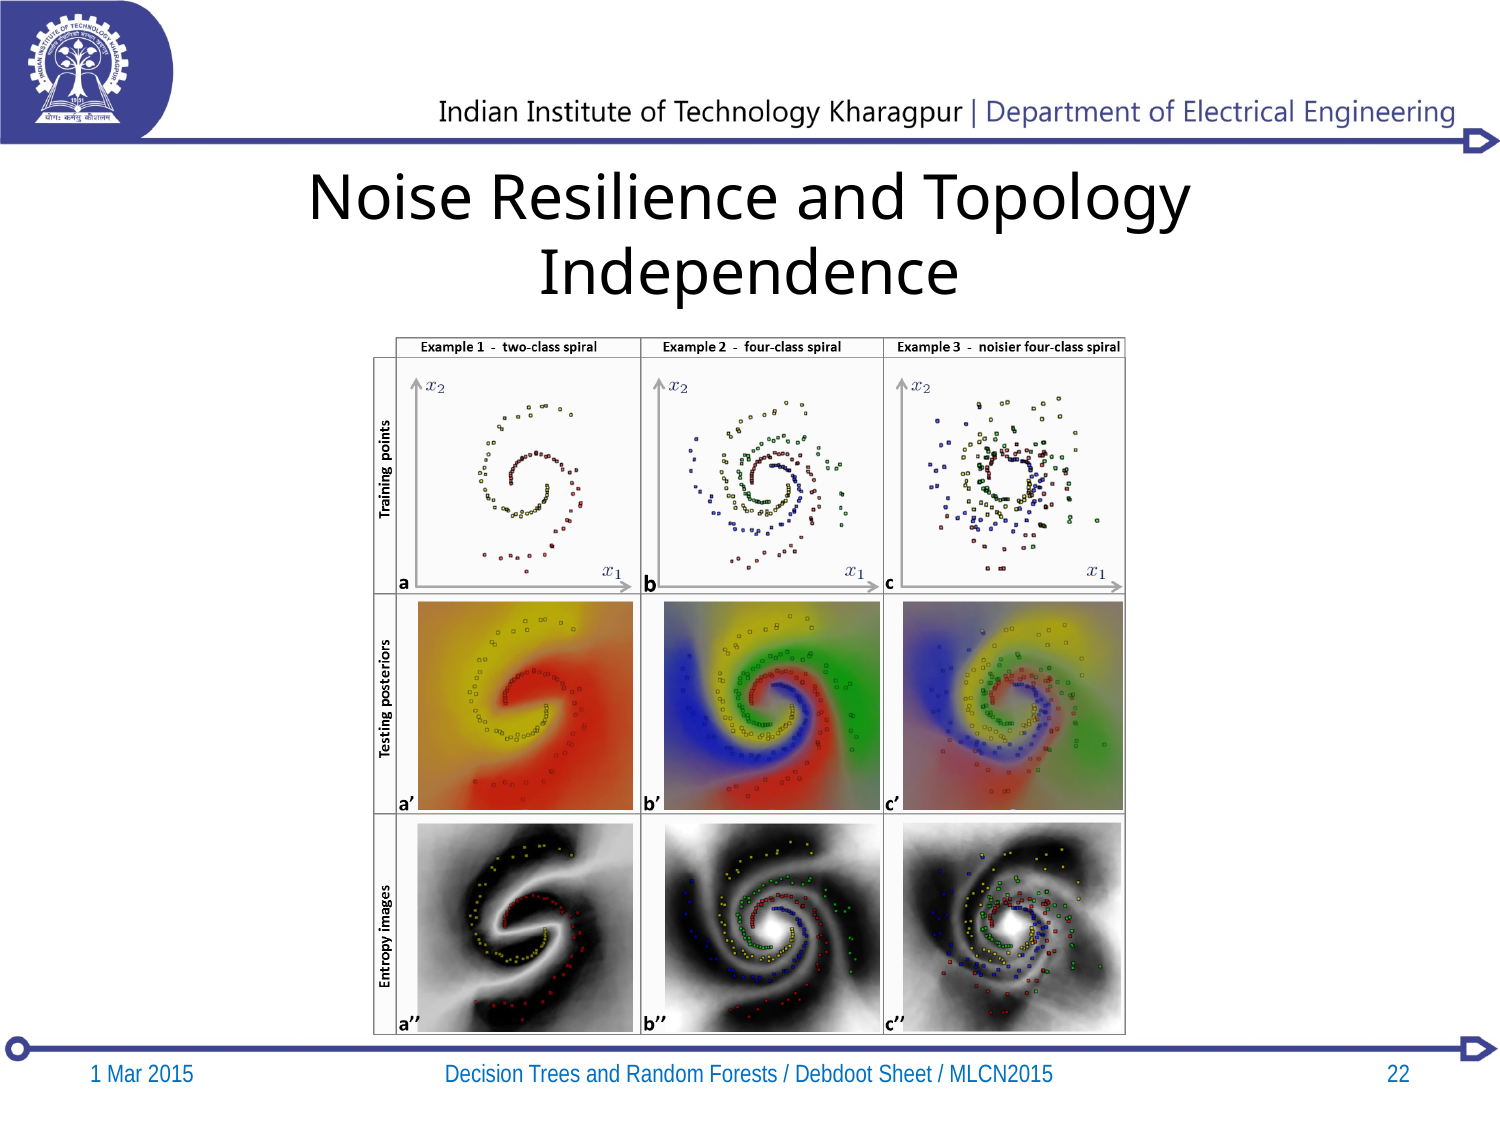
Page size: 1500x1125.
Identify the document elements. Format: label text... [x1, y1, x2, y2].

picture [0, 0, 1500, 1125]
footer Decision Trees and Random Forests / Debdoot Sheet / MLCN2015 [407, 1044, 1093, 1103]
slide_number 22 [1093, 1042, 1425, 1103]
title Noise Resilience and Topology Independence [75, 149, 1425, 315]
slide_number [75, 1042, 407, 1103]
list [373, 337, 1127, 1036]
